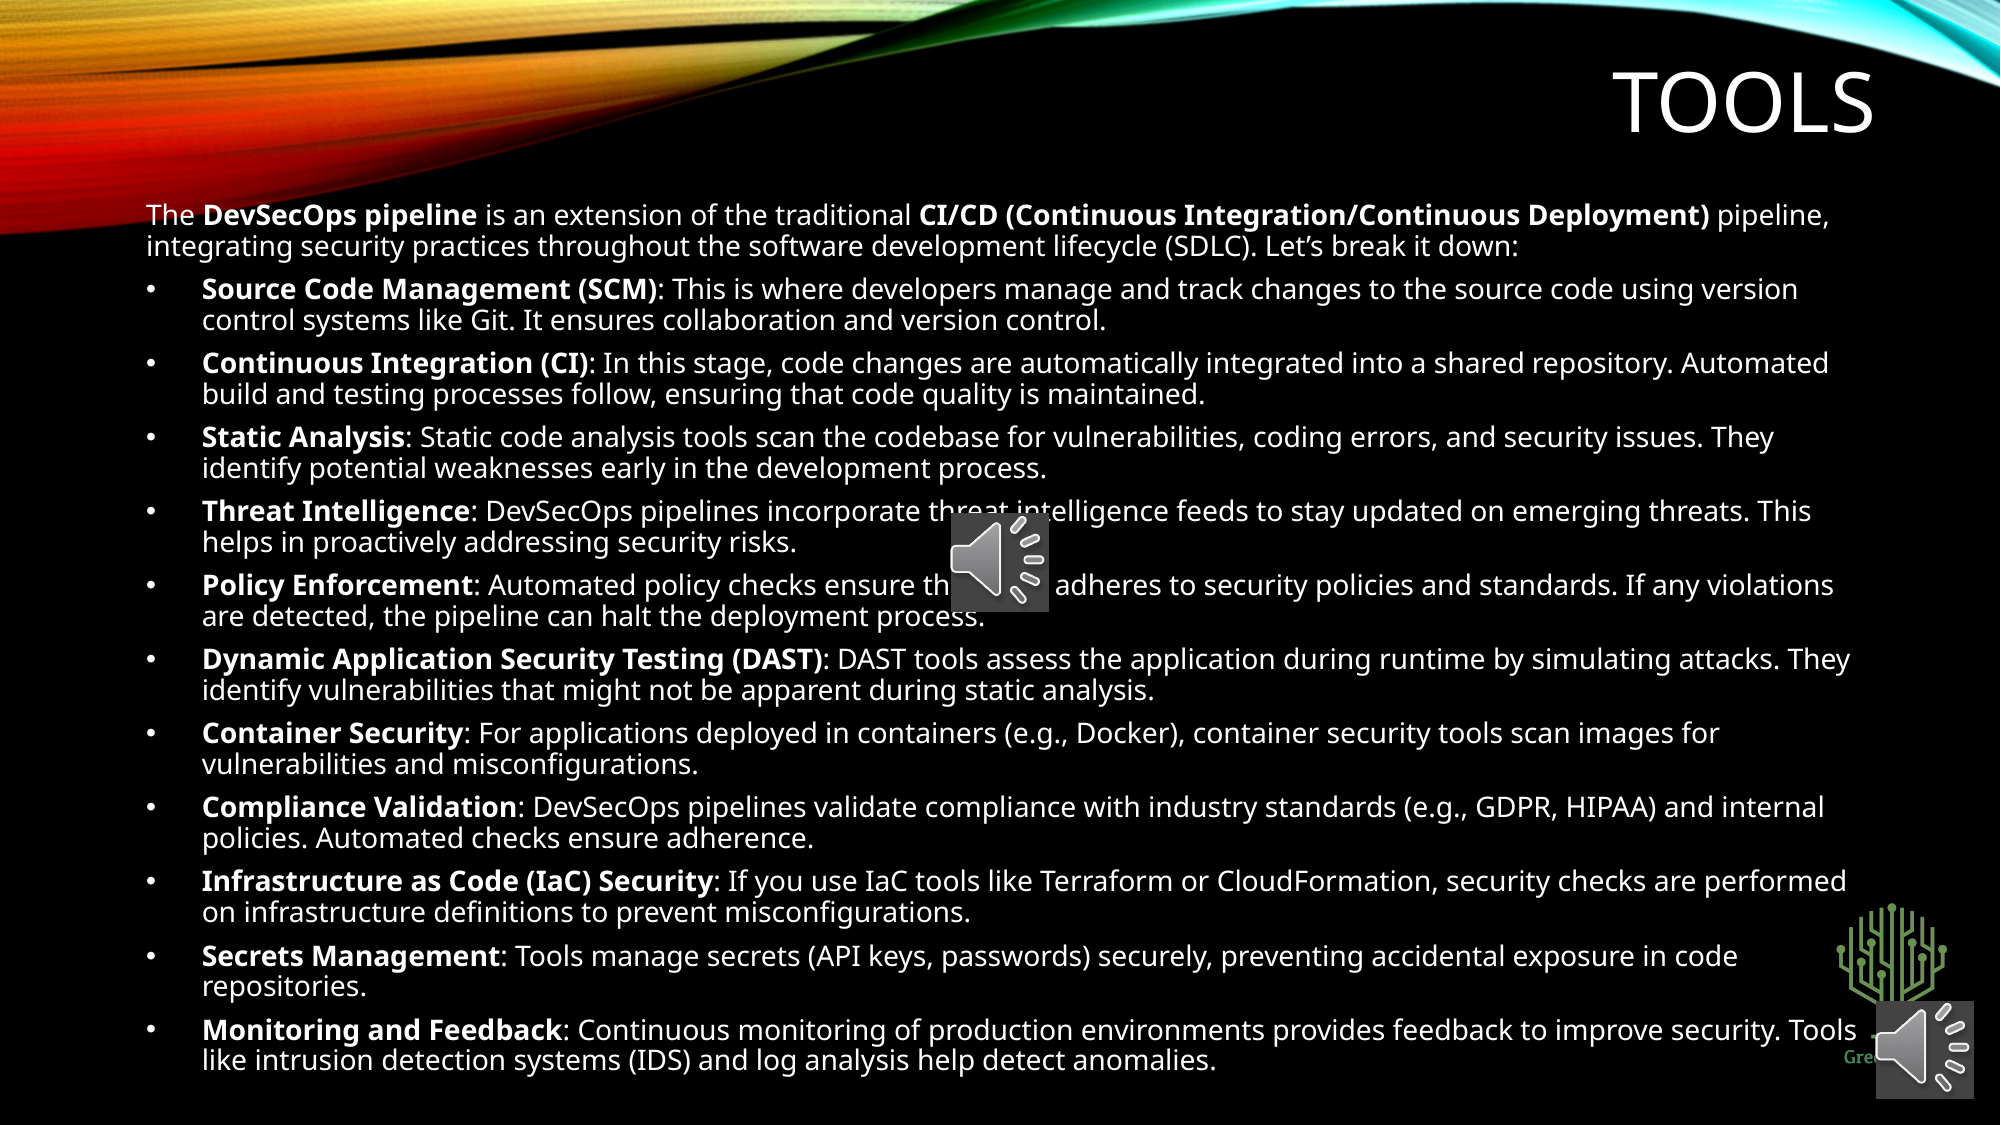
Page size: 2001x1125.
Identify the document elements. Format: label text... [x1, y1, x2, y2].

list The DevSecOps pipeline is an extension of the traditional CI/CD (Continuous Integration/Continuous Deployment) pipeline, integrating security practices throughout the software development lifecycle (SDLC). Let’s break it down: Source Code Management (SCM): This is where developers manage and track changes to the source code using version control systems like Git. It ensures collaboration and version control. Continuous Integration (CI): In this stage, code changes are automatically integrated into a shared repository. Automated build and testing processes follow, ensuring that code quality is maintained. Static Analysis: Static code analysis tools scan the codebase for vulnerabilities, coding errors, and security issues. They identify potential weaknesses early in the development process. Threat Intelligence: DevSecOps pipelines incorporate threat intelligence feeds to stay updated on emerging threats. This helps in proactively addressing security risks. Policy Enforcement: Automated policy checks ensure that code adheres to security policies and standards. If any violations are detected, the pipeline can halt the deployment process. Dynamic Application Security Testing (DAST): DAST tools assess the application during runtime by simulating attacks. They identify vulnerabilities that might not be apparent during static analysis. Container Security: For applications deployed in containers (e.g., Docker), container security tools scan images for vulnerabilities and misconfigurations. Compliance Validation: DevSecOps pipelines validate compliance with industry standards (e.g., GDPR, HIPAA) and internal policies. Automated checks ensure adherence. Infrastructure as Code (IaC) Security: If you use IaC tools like Terraform or CloudFormation, security checks are performed on infrastructure definitions to prevent misconfigurations. Secrets Management: Tools manage secrets (API keys, passwords) securely, preventing accidental exposure in code repositories. Monitoring and Feedback: Continuous monitoring of production environments provides feedback to improve security. Tools like intrusion detection systems (IDS) and log analysis help detect anomalies. [112, 193, 1888, 1108]
picture [1888, 0, 2000, 237]
title TOOLS [478, 0, 1891, 213]
picture [949, 512, 1051, 613]
picture [1817, 892, 1976, 1101]
picture [0, 0, 478, 237]
